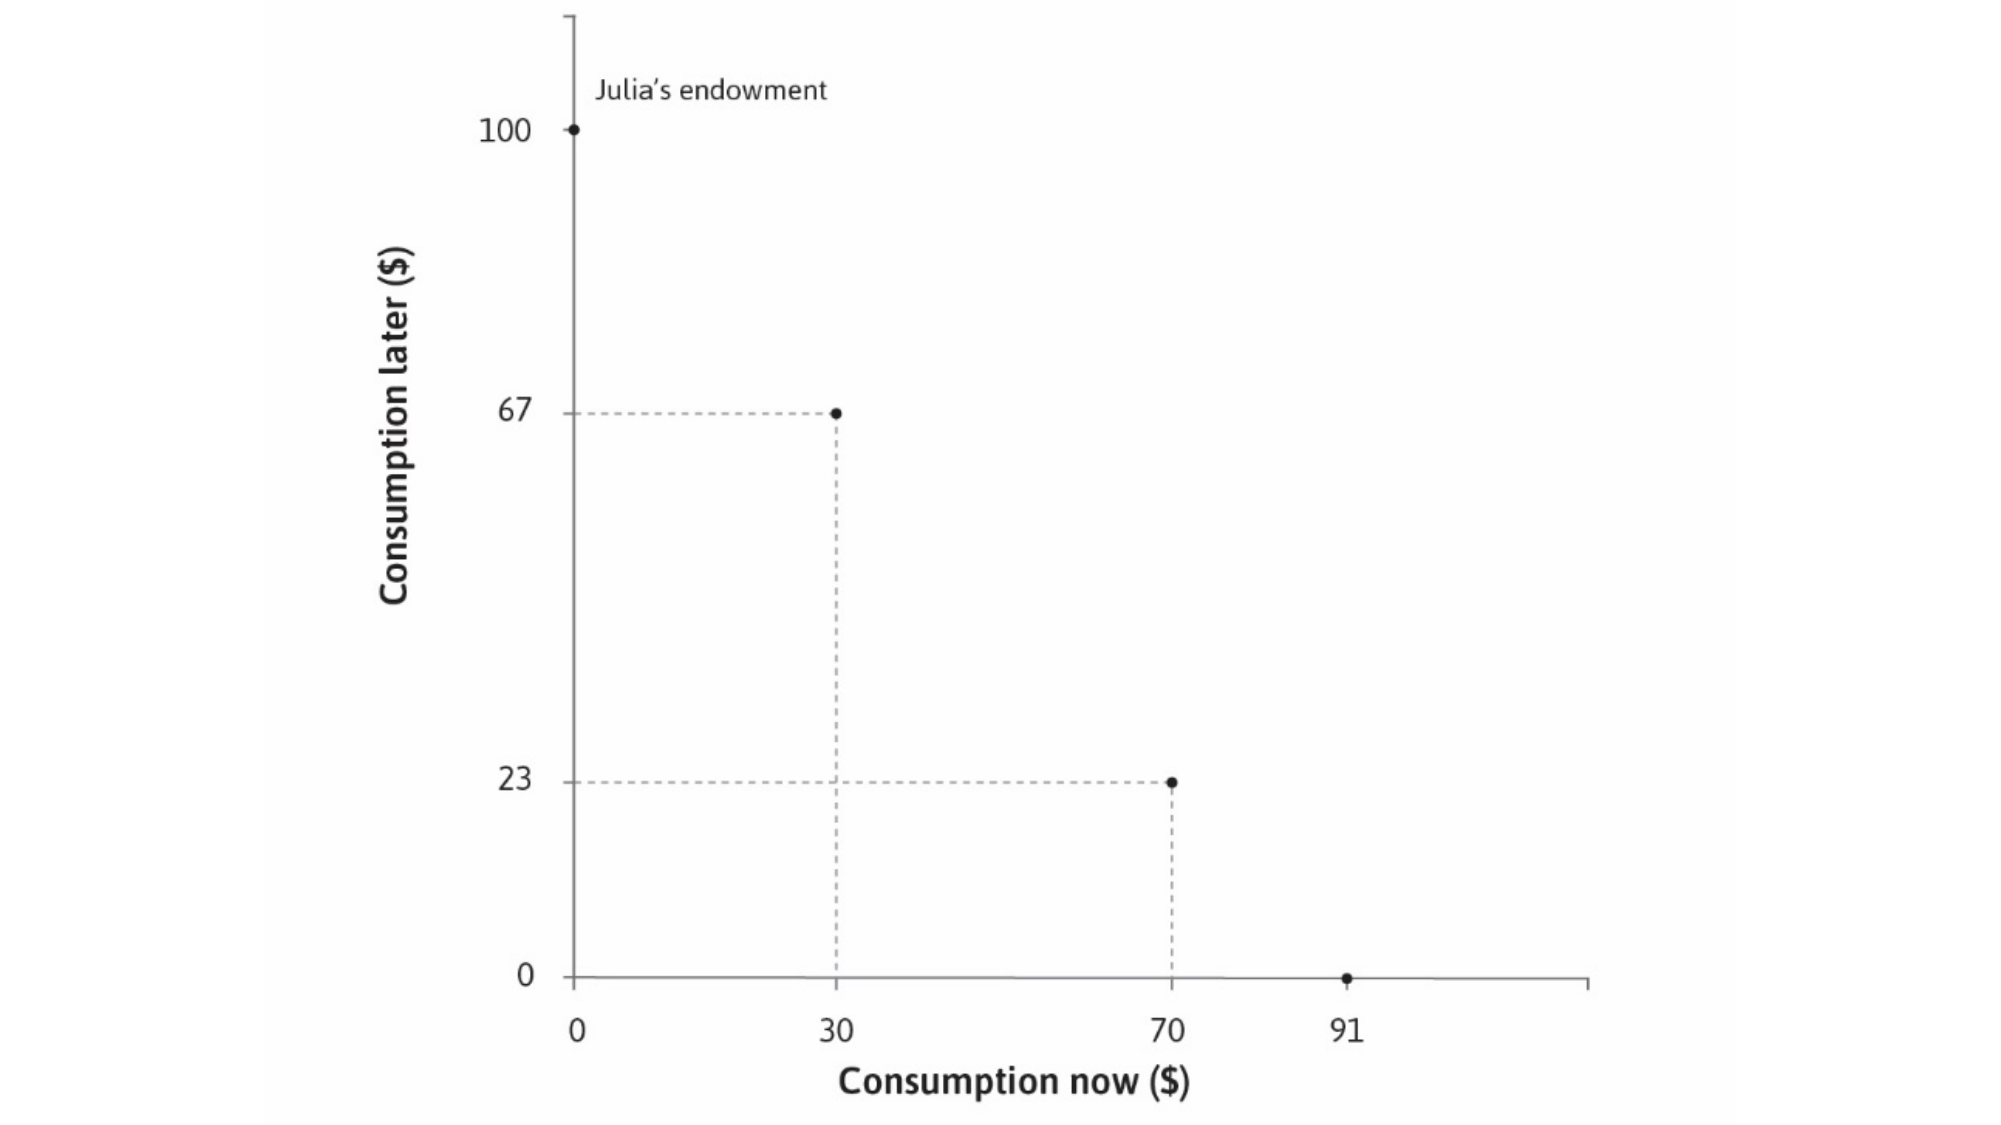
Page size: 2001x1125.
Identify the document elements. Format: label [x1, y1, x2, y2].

picture [262, 0, 1737, 1125]
